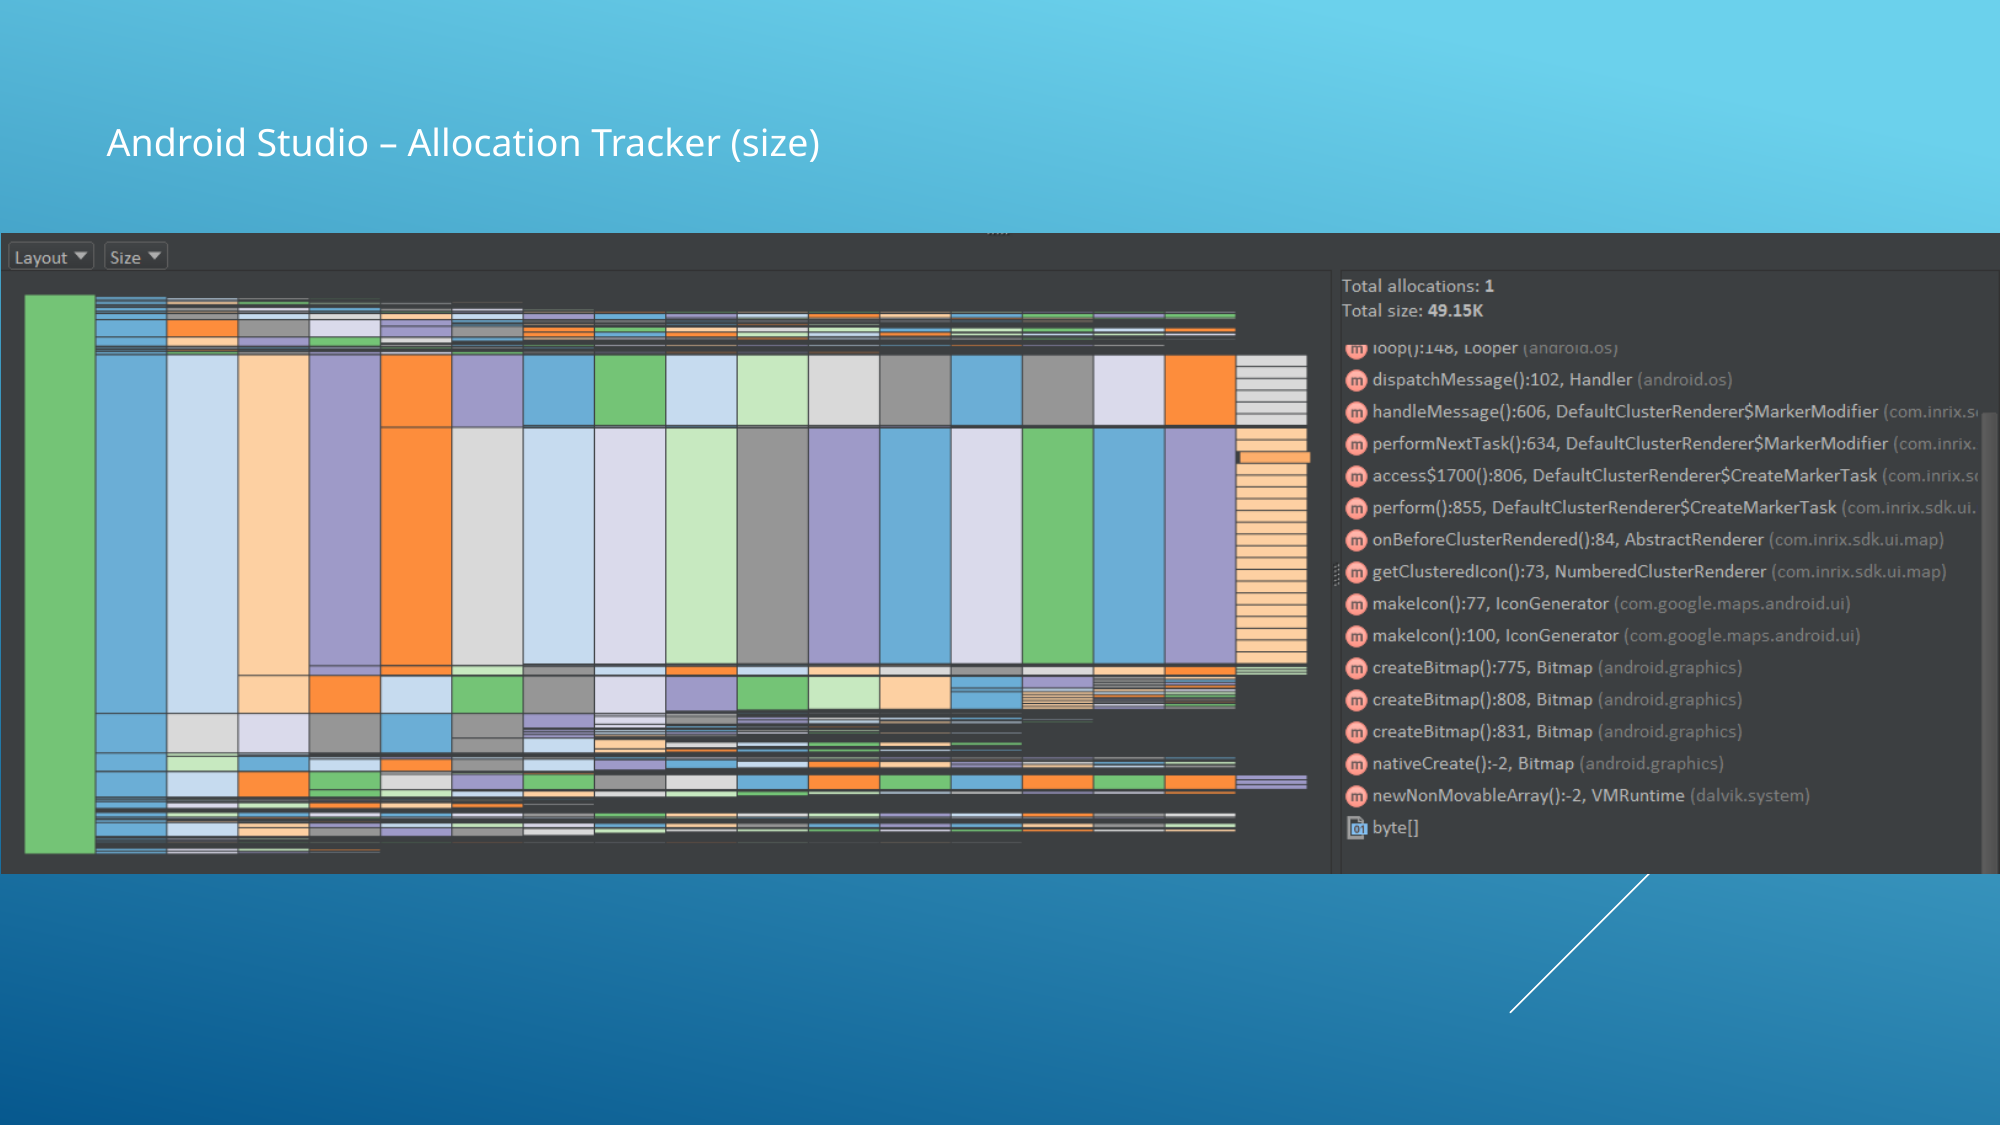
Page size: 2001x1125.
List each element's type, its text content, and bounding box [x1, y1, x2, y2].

picture [0, 232, 2000, 875]
text_box Android Studio – Allocation Tracker (size) [91, 111, 836, 172]
